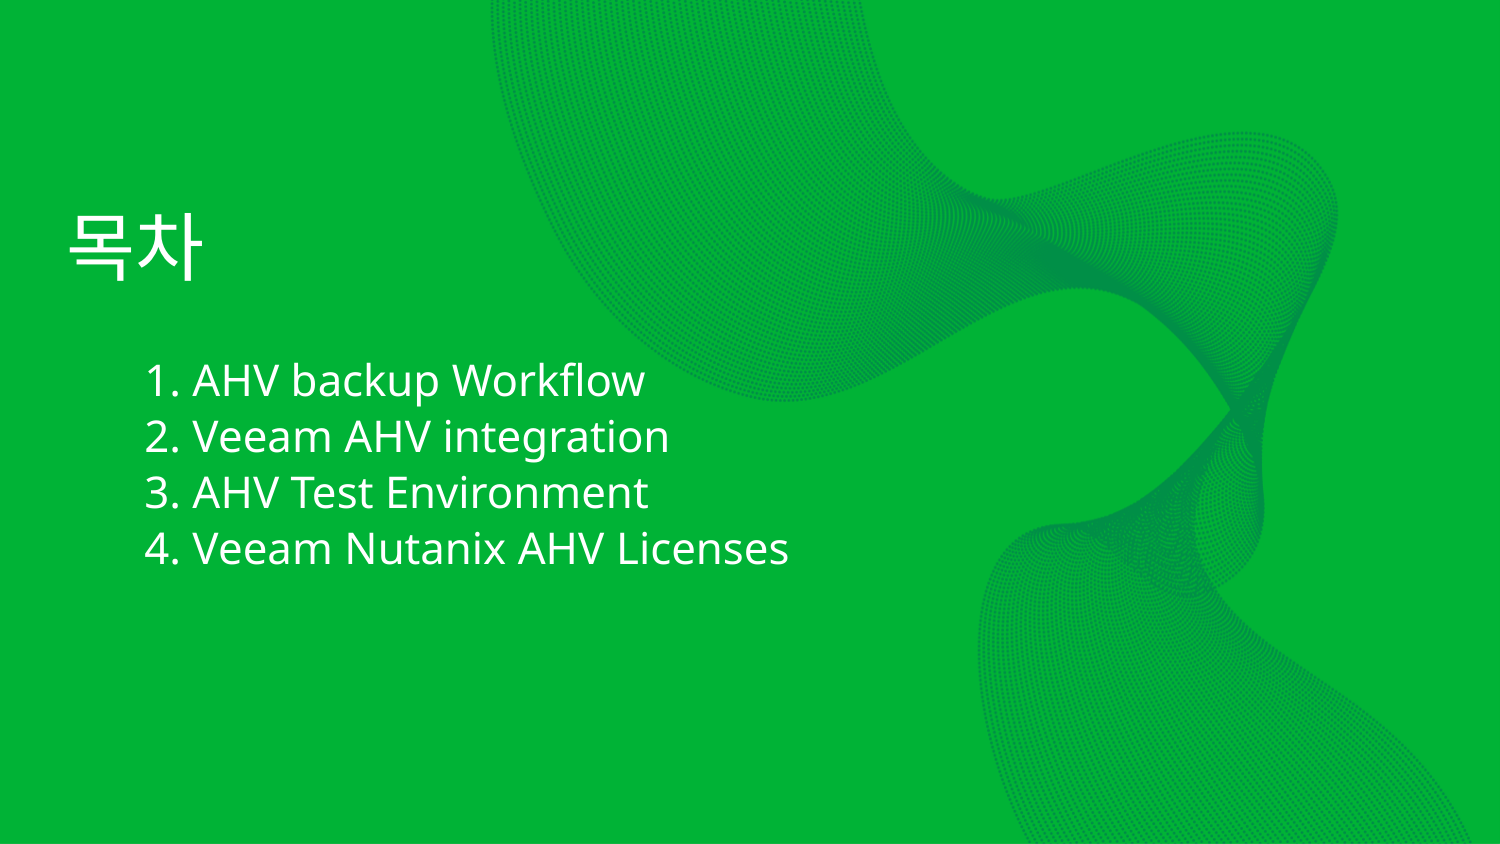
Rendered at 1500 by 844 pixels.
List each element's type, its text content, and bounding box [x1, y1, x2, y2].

list 목차 1. AHV backup Workflow 2. Veeam AHV integration 3. AHV Test Environment 4. Veeam Nutanix AHV Licenses [66, 200, 1459, 644]
picture [0, 0, 1500, 844]
